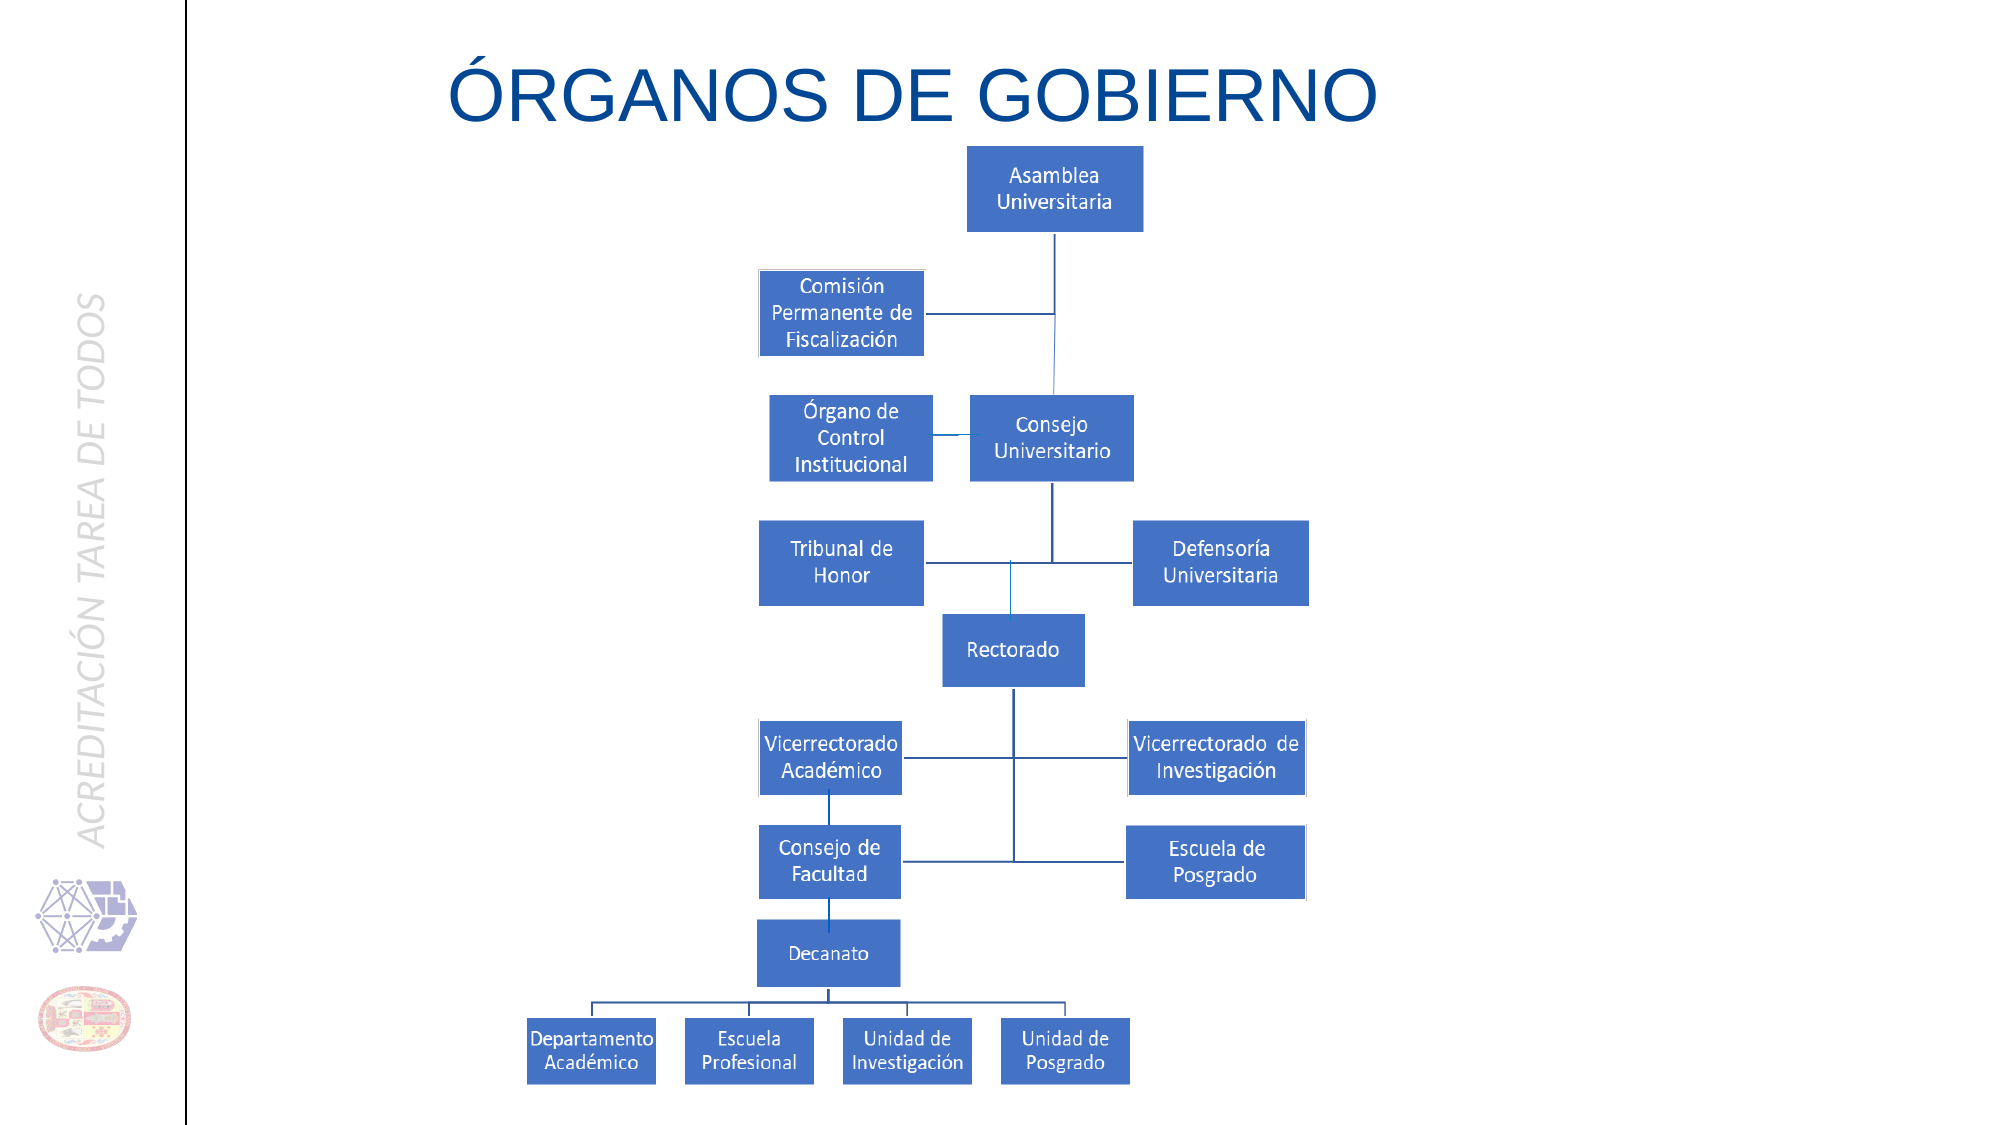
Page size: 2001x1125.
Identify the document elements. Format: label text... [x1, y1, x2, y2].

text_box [24, 0, 151, 1063]
title ÓRGANOS DE GOBIERNO [447, 0, 2000, 145]
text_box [516, 144, 1392, 1109]
